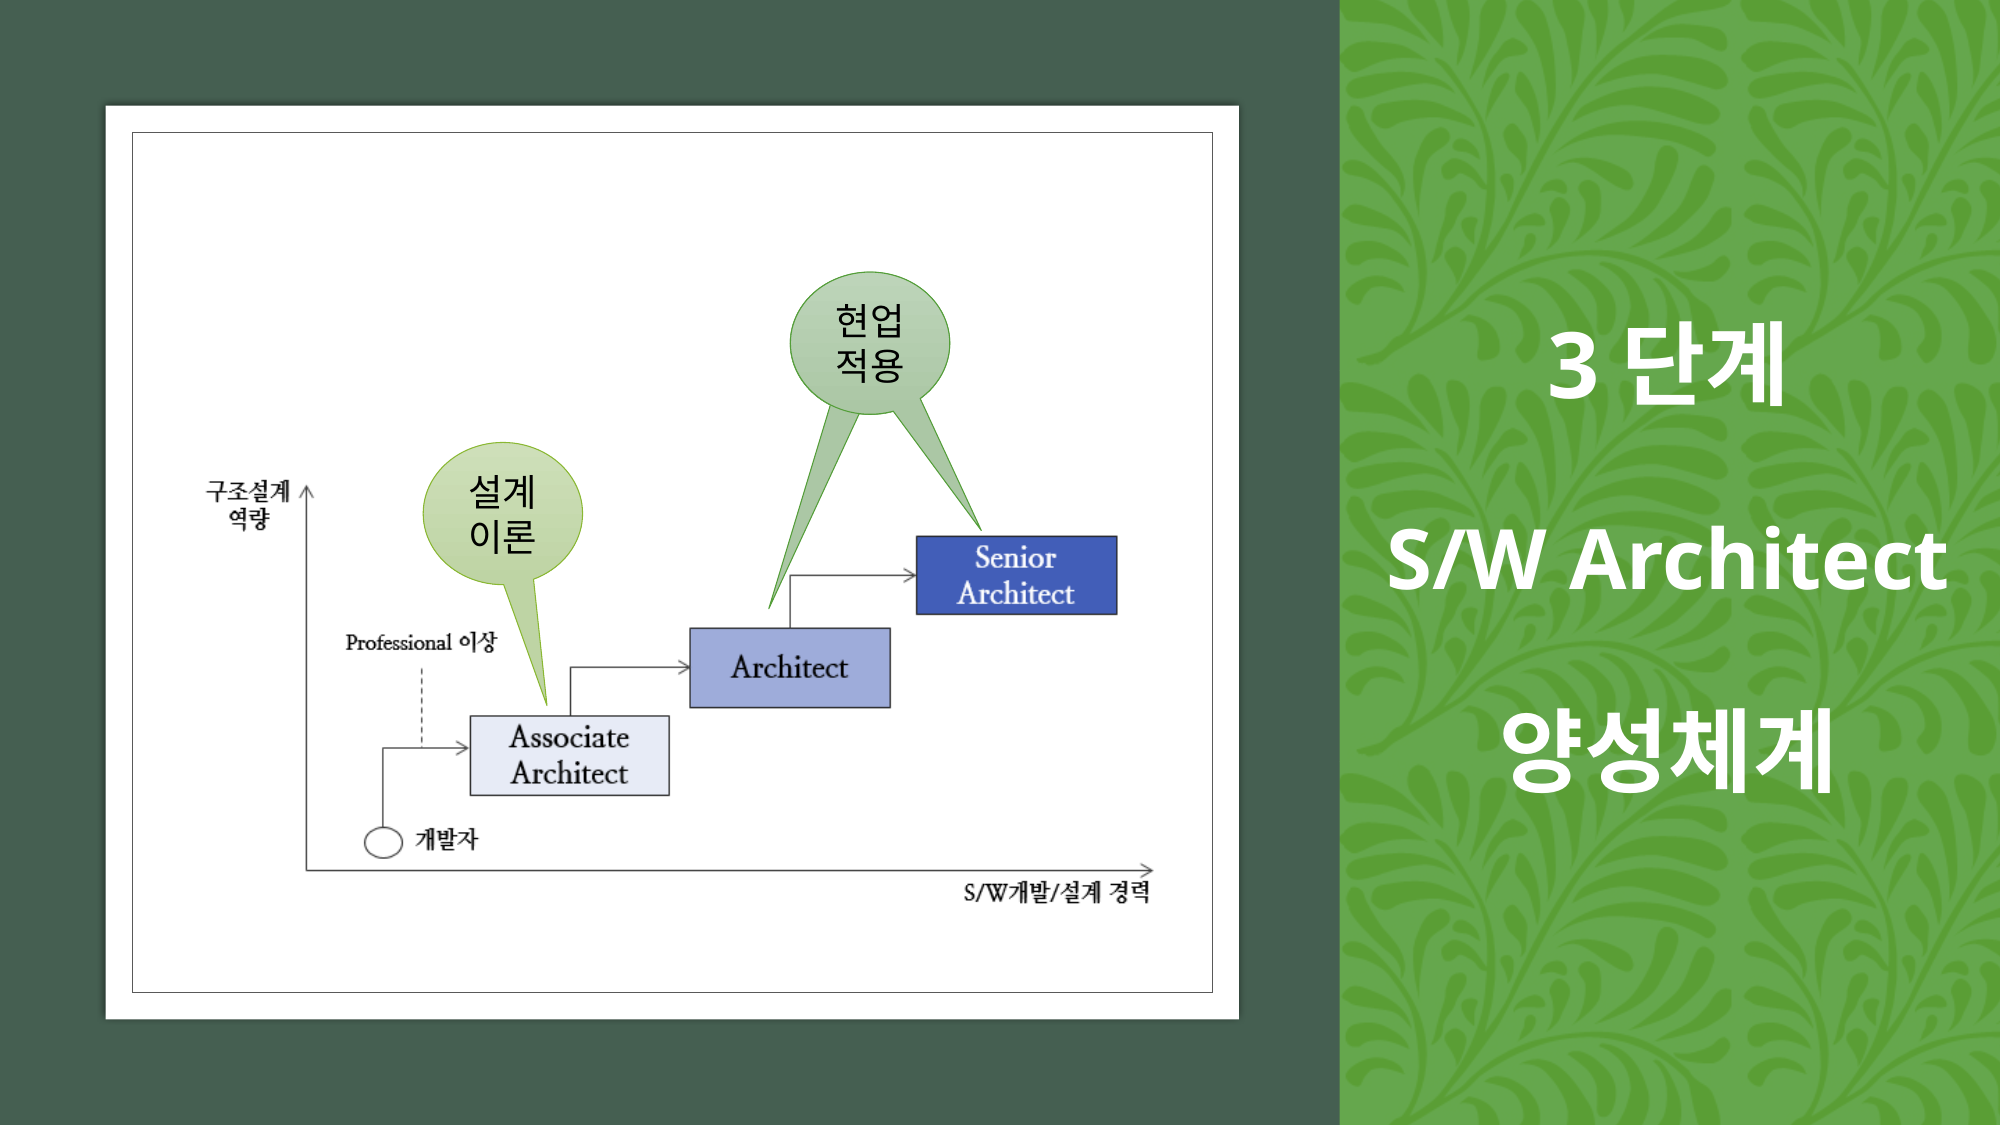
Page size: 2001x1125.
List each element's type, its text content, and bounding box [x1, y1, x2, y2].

text_box 설계 이론 [443, 441, 562, 465]
text_box 현업 적용 [789, 271, 952, 465]
picture [203, 469, 1165, 916]
text_box [1339, 0, 2000, 1125]
title 3단계 S/W Architect 양성체계 [1366, 105, 1972, 1020]
text_box [0, 0, 1339, 1125]
text_box [132, 132, 1213, 993]
text_box [158, 228, 1181, 838]
text_box [105, 105, 1239, 1020]
text_box 현업 적용 [811, 406, 860, 465]
